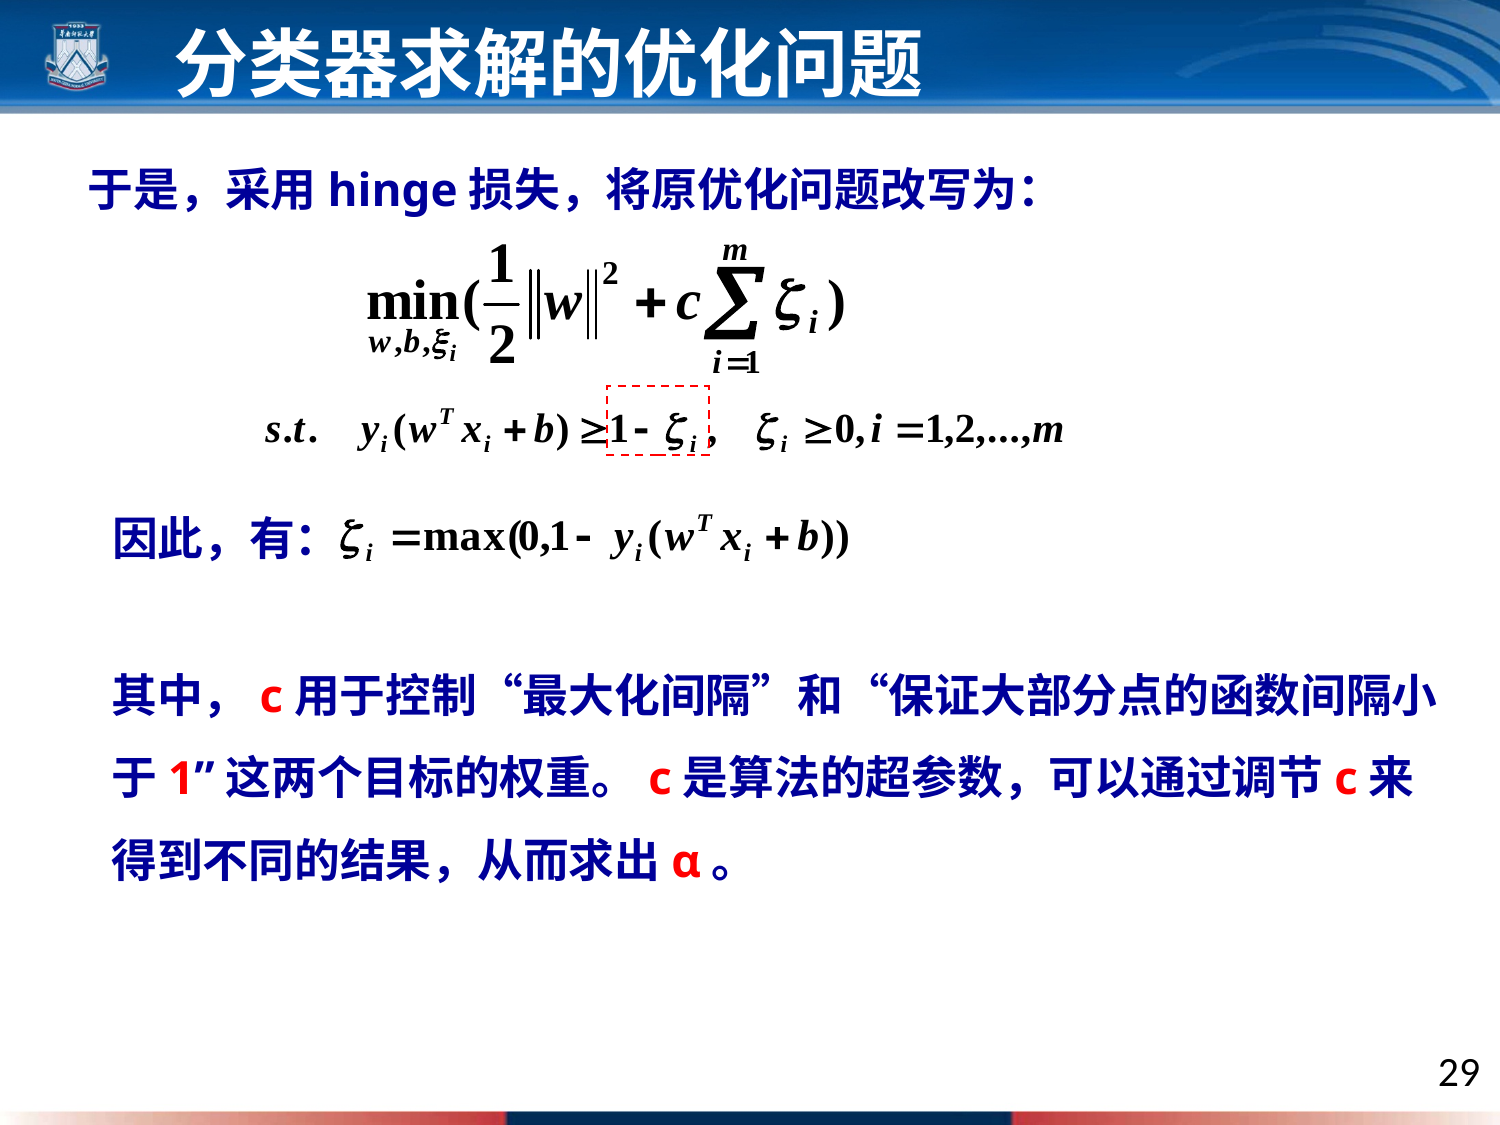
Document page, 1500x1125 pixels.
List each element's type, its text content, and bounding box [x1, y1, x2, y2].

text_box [333, 503, 858, 573]
text_box 因此，有： [97, 474, 875, 572]
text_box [359, 224, 858, 386]
picture [0, 0, 1500, 1125]
text_box 于是，采用hinge损失，将原优化问题改写为： [73, 126, 1079, 224]
text_box 分类器求解的优化问题 [158, 0, 1434, 163]
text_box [257, 398, 1072, 464]
text_box 其中，c用于控制“最大化间隔”和“保证大部分点的函数间隔小于1”这两个目标的权重。c是算法的超参数，可以通过调节c来得到不同的结果，从而求出α。 [96, 631, 1468, 894]
text_box [606, 386, 710, 398]
